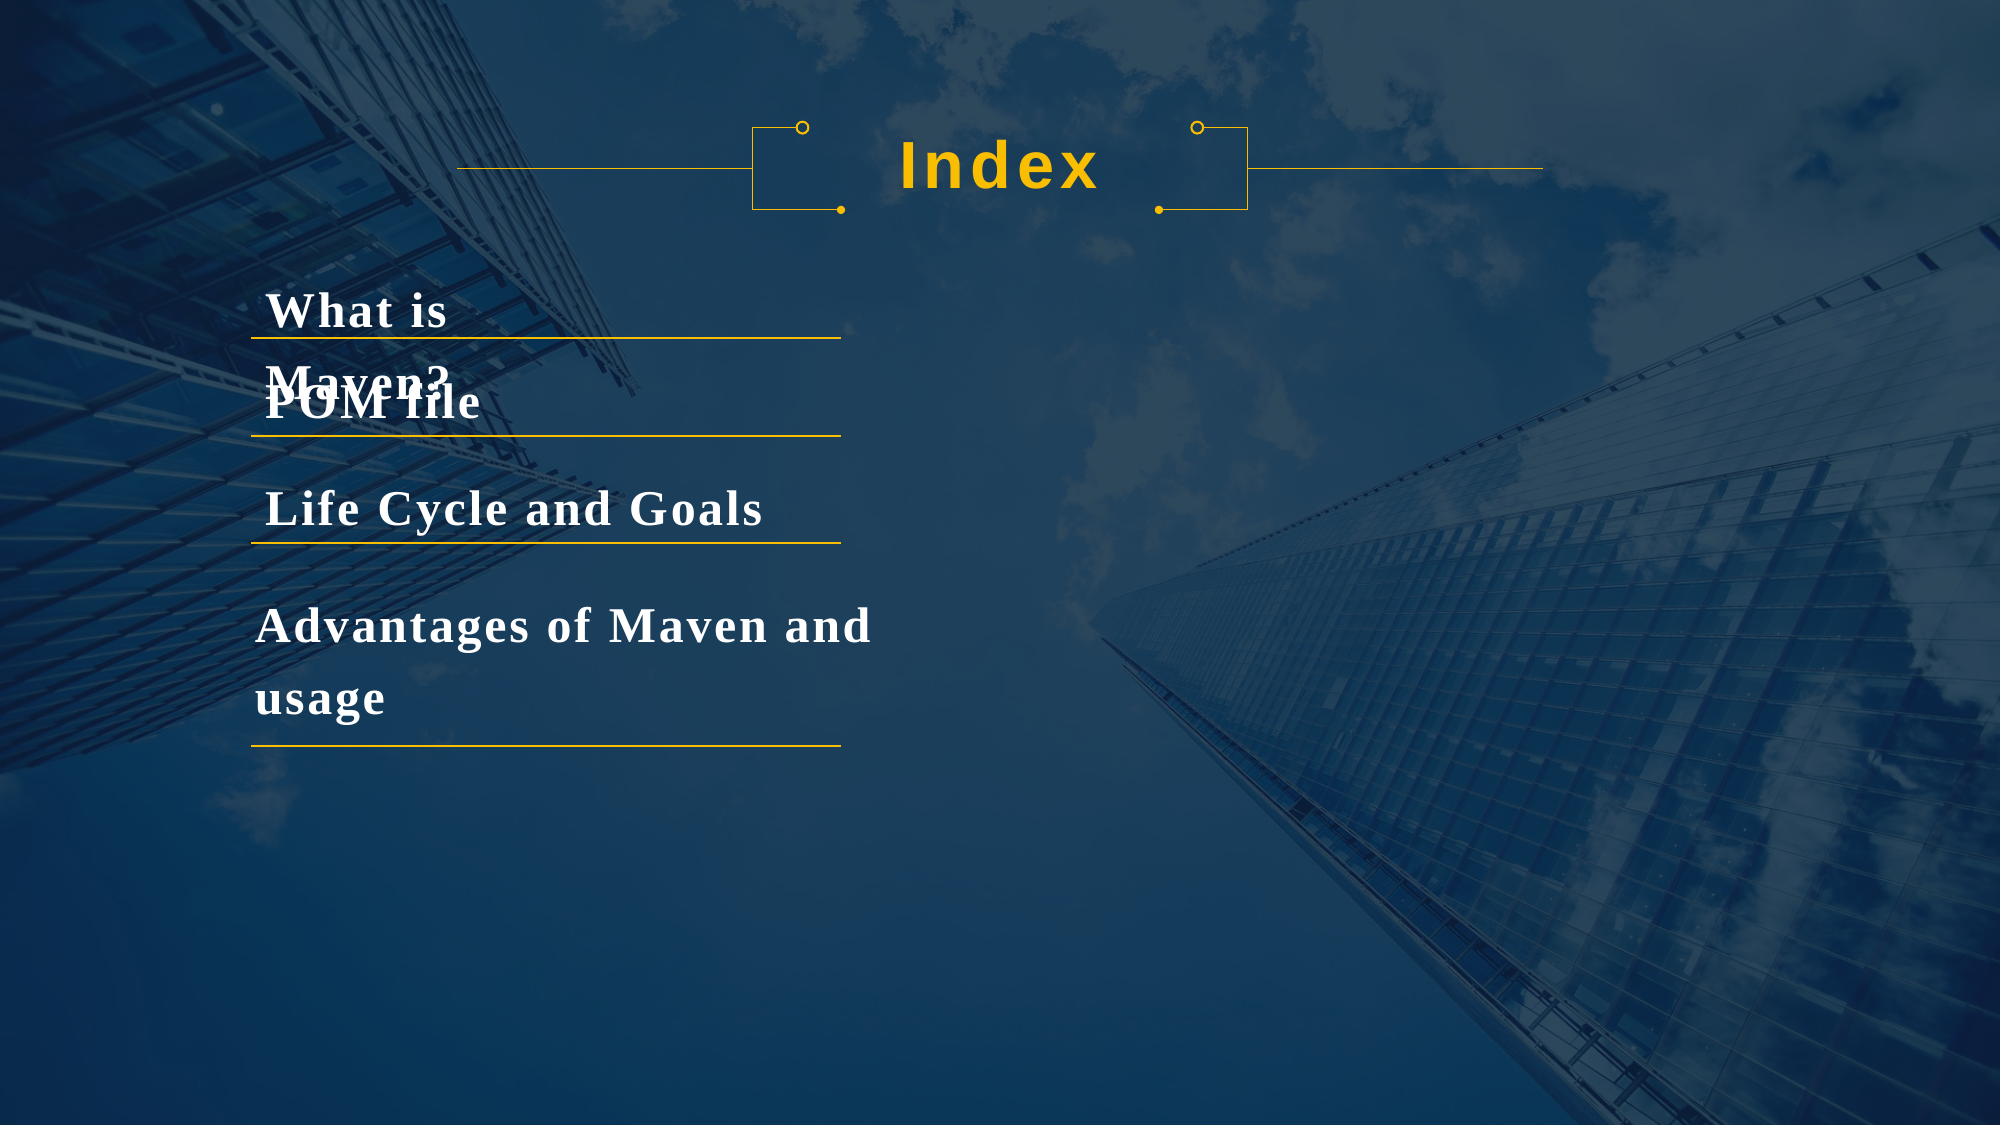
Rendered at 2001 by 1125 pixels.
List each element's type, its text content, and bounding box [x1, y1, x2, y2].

text_box Advantages of Maven and usage [240, 573, 999, 733]
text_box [457, 114, 1543, 210]
text_box What is Maven? [250, 339, 661, 348]
text_box POM file [250, 348, 661, 435]
text_box What is Maven? [250, 258, 661, 338]
text_box Life Cycle and Goals [250, 456, 841, 543]
